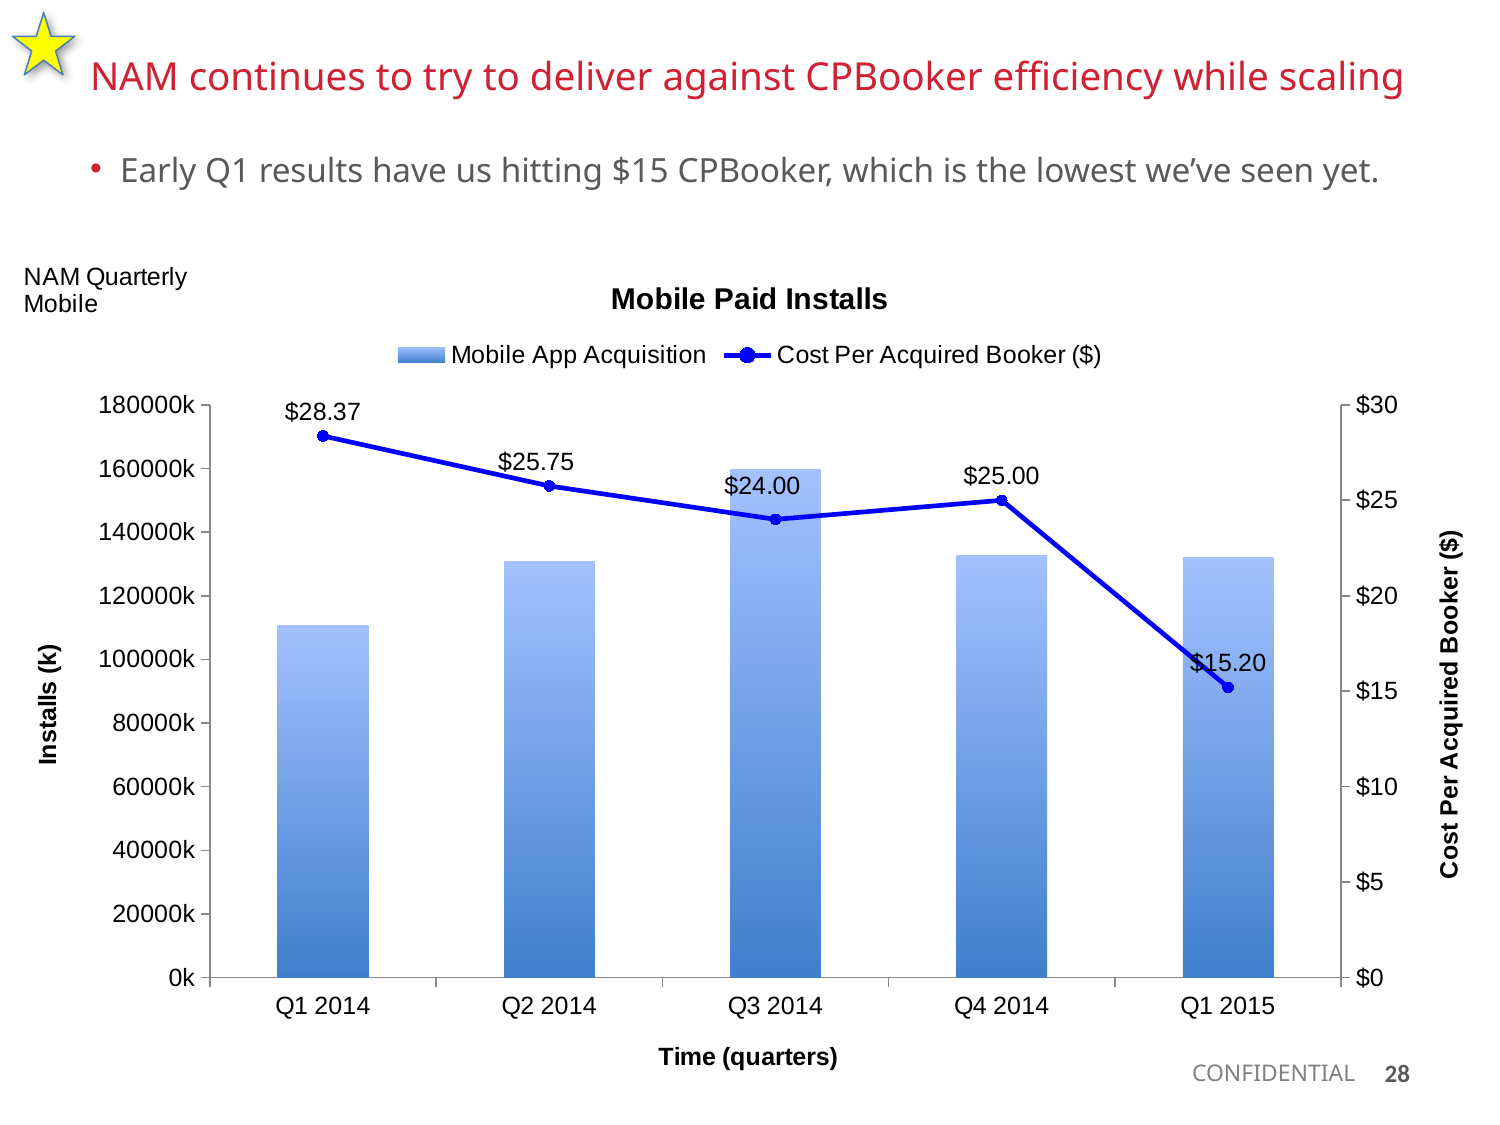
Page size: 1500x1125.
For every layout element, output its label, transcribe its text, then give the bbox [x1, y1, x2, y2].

chart [0, 248, 1500, 1103]
list Early Q1 results have us hitting $15 CPBooker, which is the lowest we’ve seen yet. [75, 141, 1500, 248]
list NAM continues to try to deliver against CPBooker efficiency while scaling [75, 44, 1455, 142]
text_box [11, 11, 76, 76]
